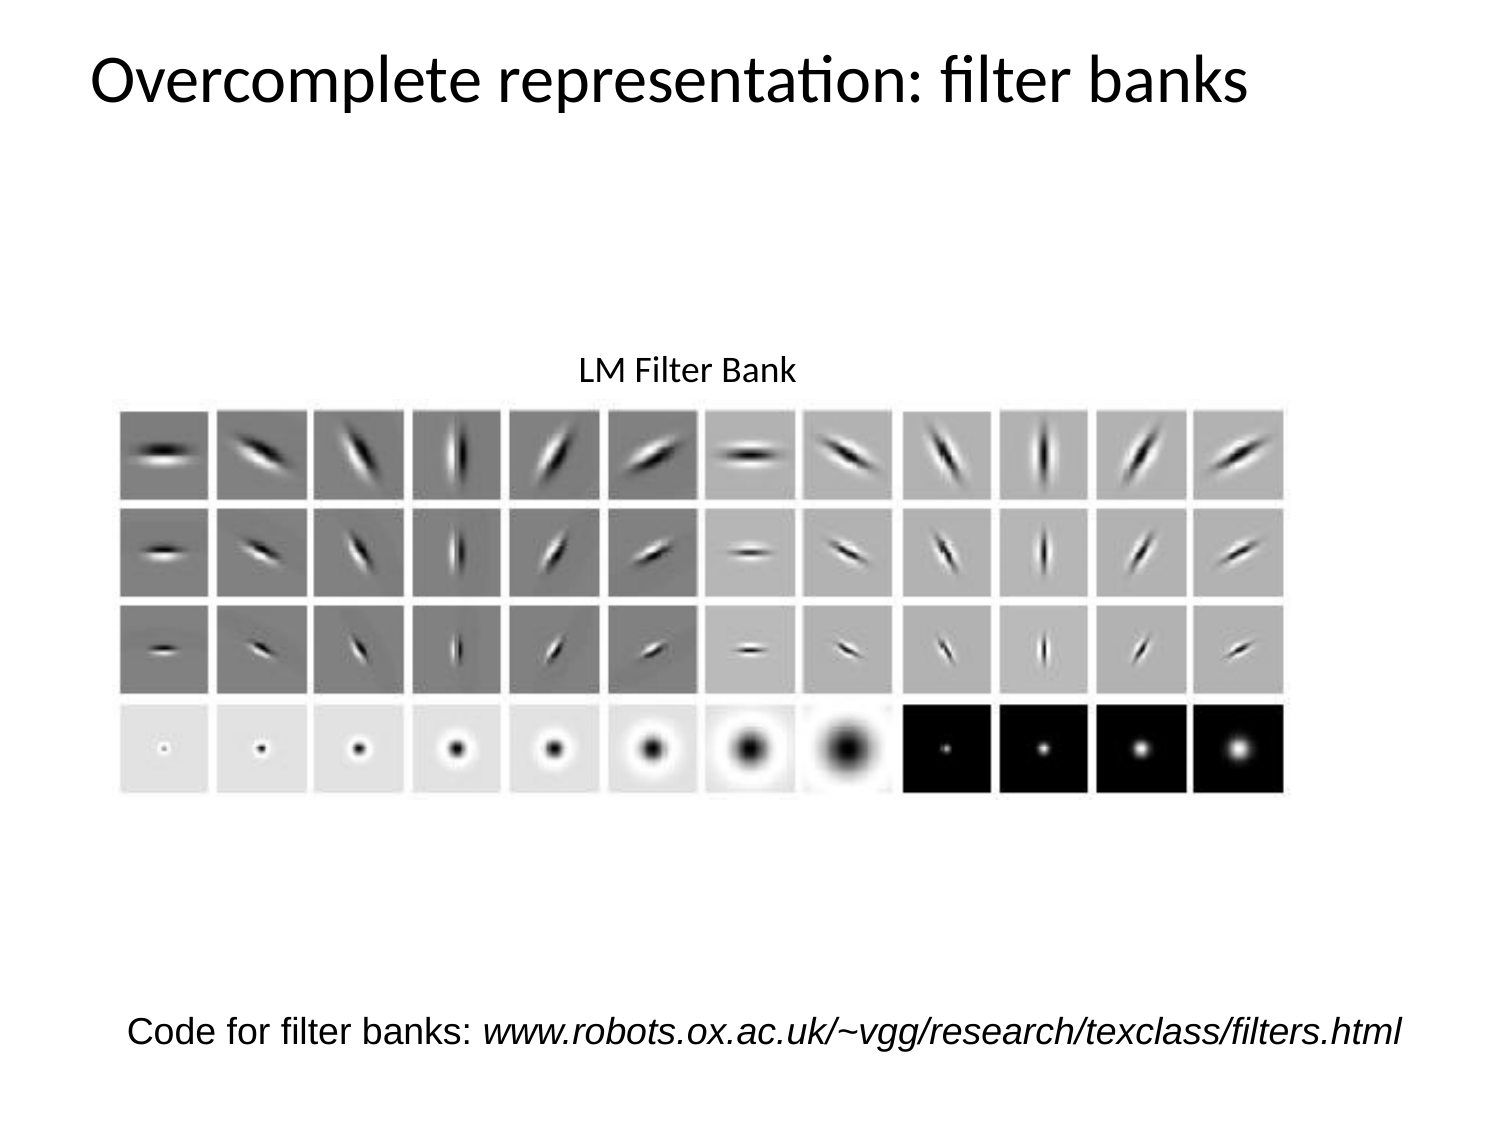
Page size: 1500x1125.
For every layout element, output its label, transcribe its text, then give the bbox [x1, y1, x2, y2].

picture [112, 399, 1295, 801]
text_box LM Filter Bank [563, 337, 812, 398]
title Overcomplete representation: filter banks [74, 0, 1426, 151]
text_box Code for filter banks: www.robots.ox.ac.uk/~vgg/research/texclass/filters.html [112, 999, 1418, 1060]
